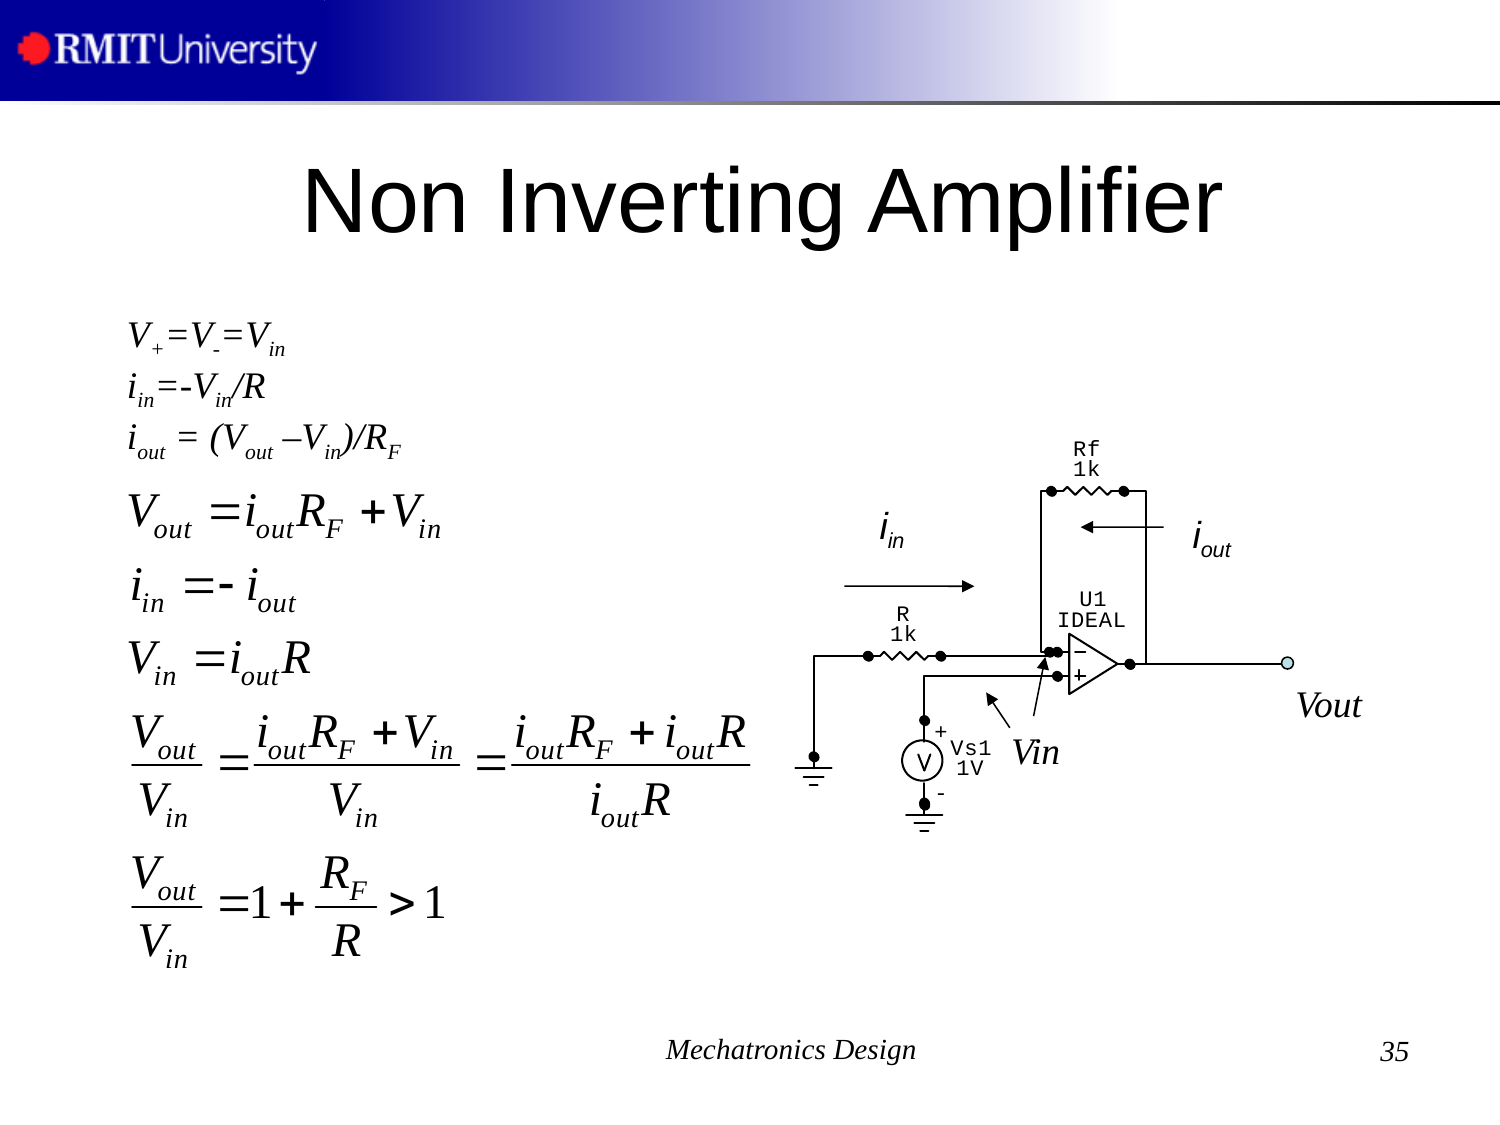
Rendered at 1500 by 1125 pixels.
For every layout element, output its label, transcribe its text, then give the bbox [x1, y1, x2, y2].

footer Mechatronics Design [537, 1023, 1046, 1102]
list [123, 479, 762, 981]
picture [13, 7, 325, 92]
text_box Vout [1324, 672, 1377, 733]
slide_number 35 [1074, 1024, 1425, 1103]
text_box V+=V-=Vin iin=-Vin/R iout = (Vout –Vin)/RF [112, 302, 727, 522]
picture [785, 432, 1319, 842]
title Non Inverting Amplifier [88, 101, 1439, 290]
